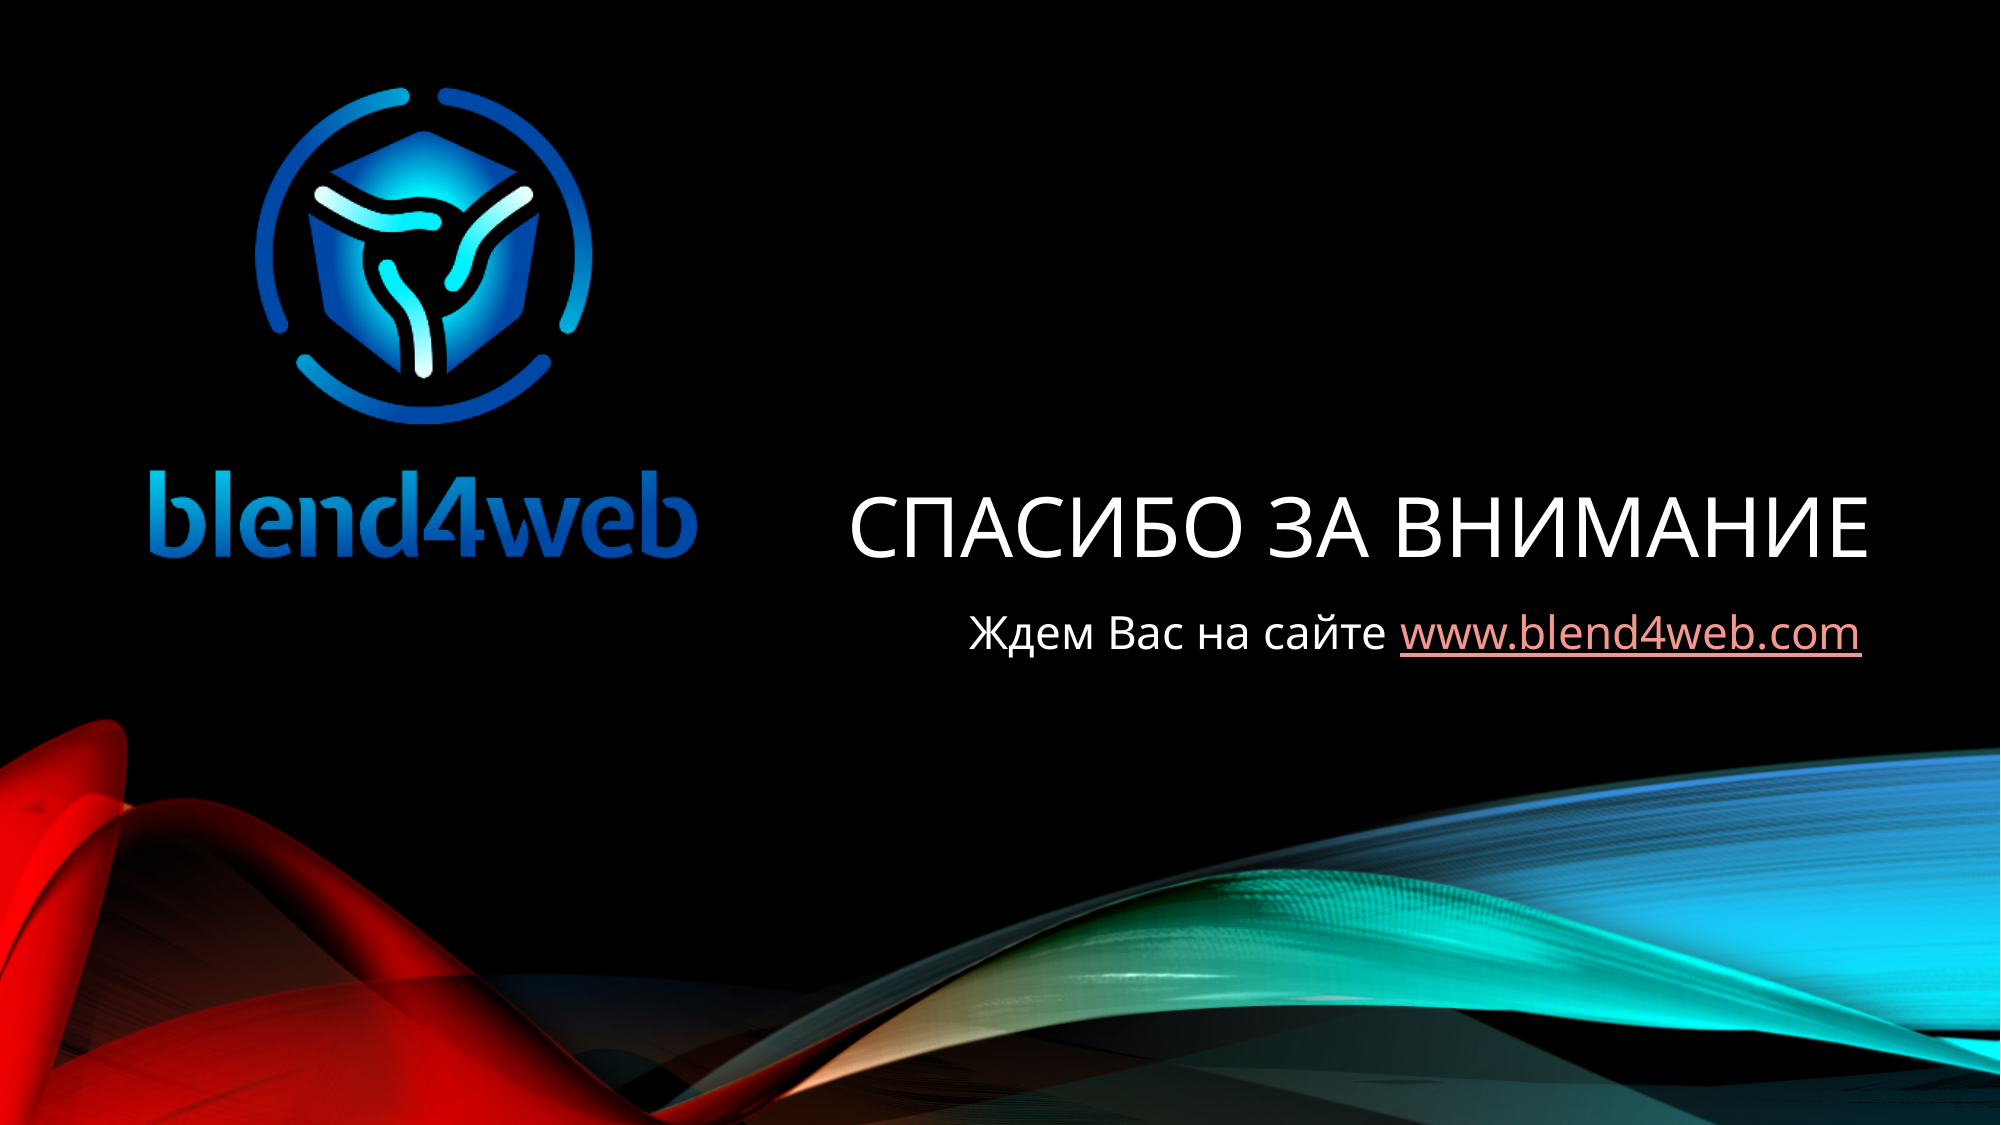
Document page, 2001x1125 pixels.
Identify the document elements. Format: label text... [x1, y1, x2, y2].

picture [0, 717, 2000, 1125]
title Спасибо за внимание [737, 123, 1888, 584]
picture [112, 57, 737, 591]
list Ждем Вас на сайте www.blend4web.com [168, 597, 1889, 755]
